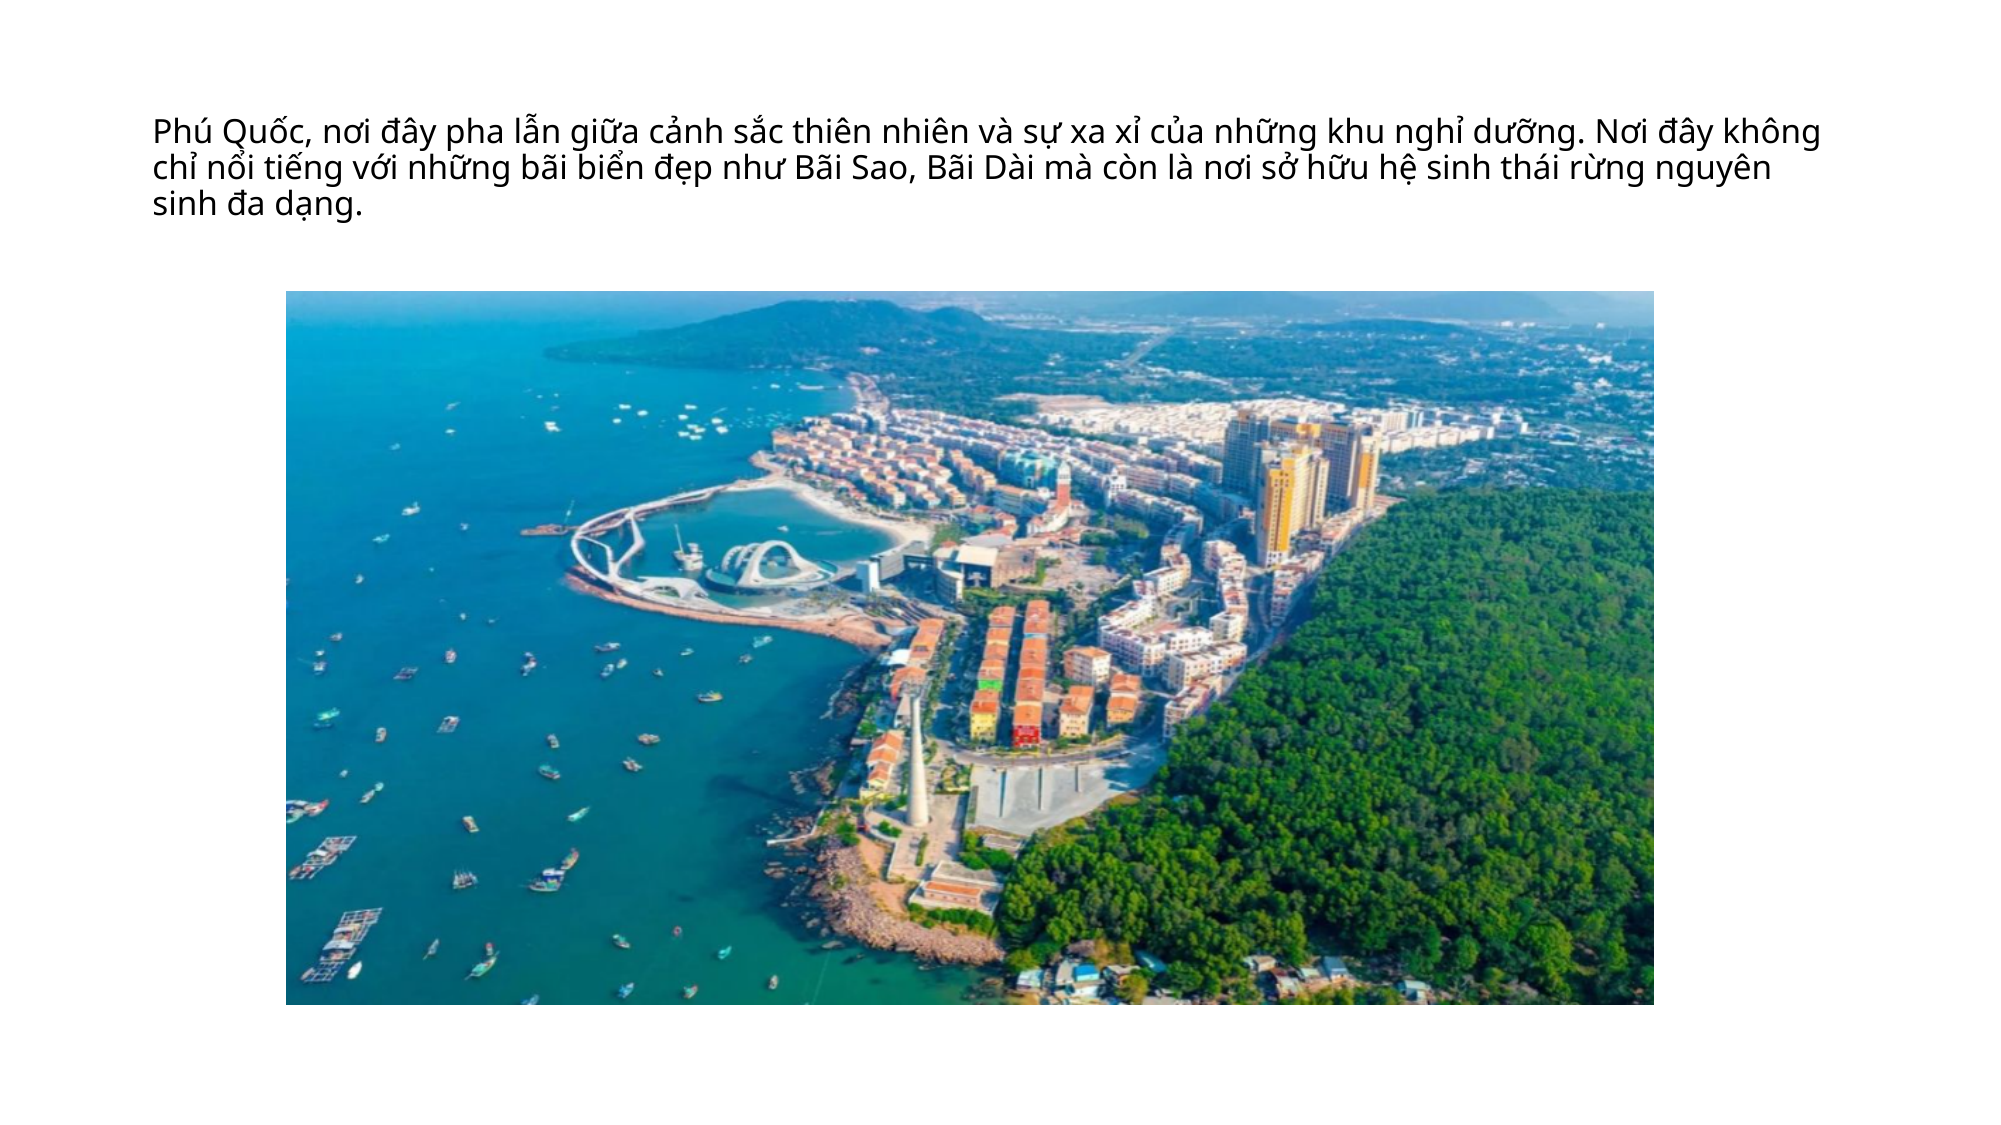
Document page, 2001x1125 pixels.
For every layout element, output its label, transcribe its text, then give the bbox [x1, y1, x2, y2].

title Phú Quốc, nơi đây pha lẫn giữa cảnh sắc thiên nhiên và sự xa xỉ của những khu nghỉ dưỡng. Nơi đây không chỉ nổi tiếng với những bãi biển đẹp như Bãi Sao, Bãi Dài mà còn là nơi sở hữu hệ sinh thái rừng nguyên sinh đa dạng. [137, 59, 1863, 278]
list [285, 290, 1654, 1006]
